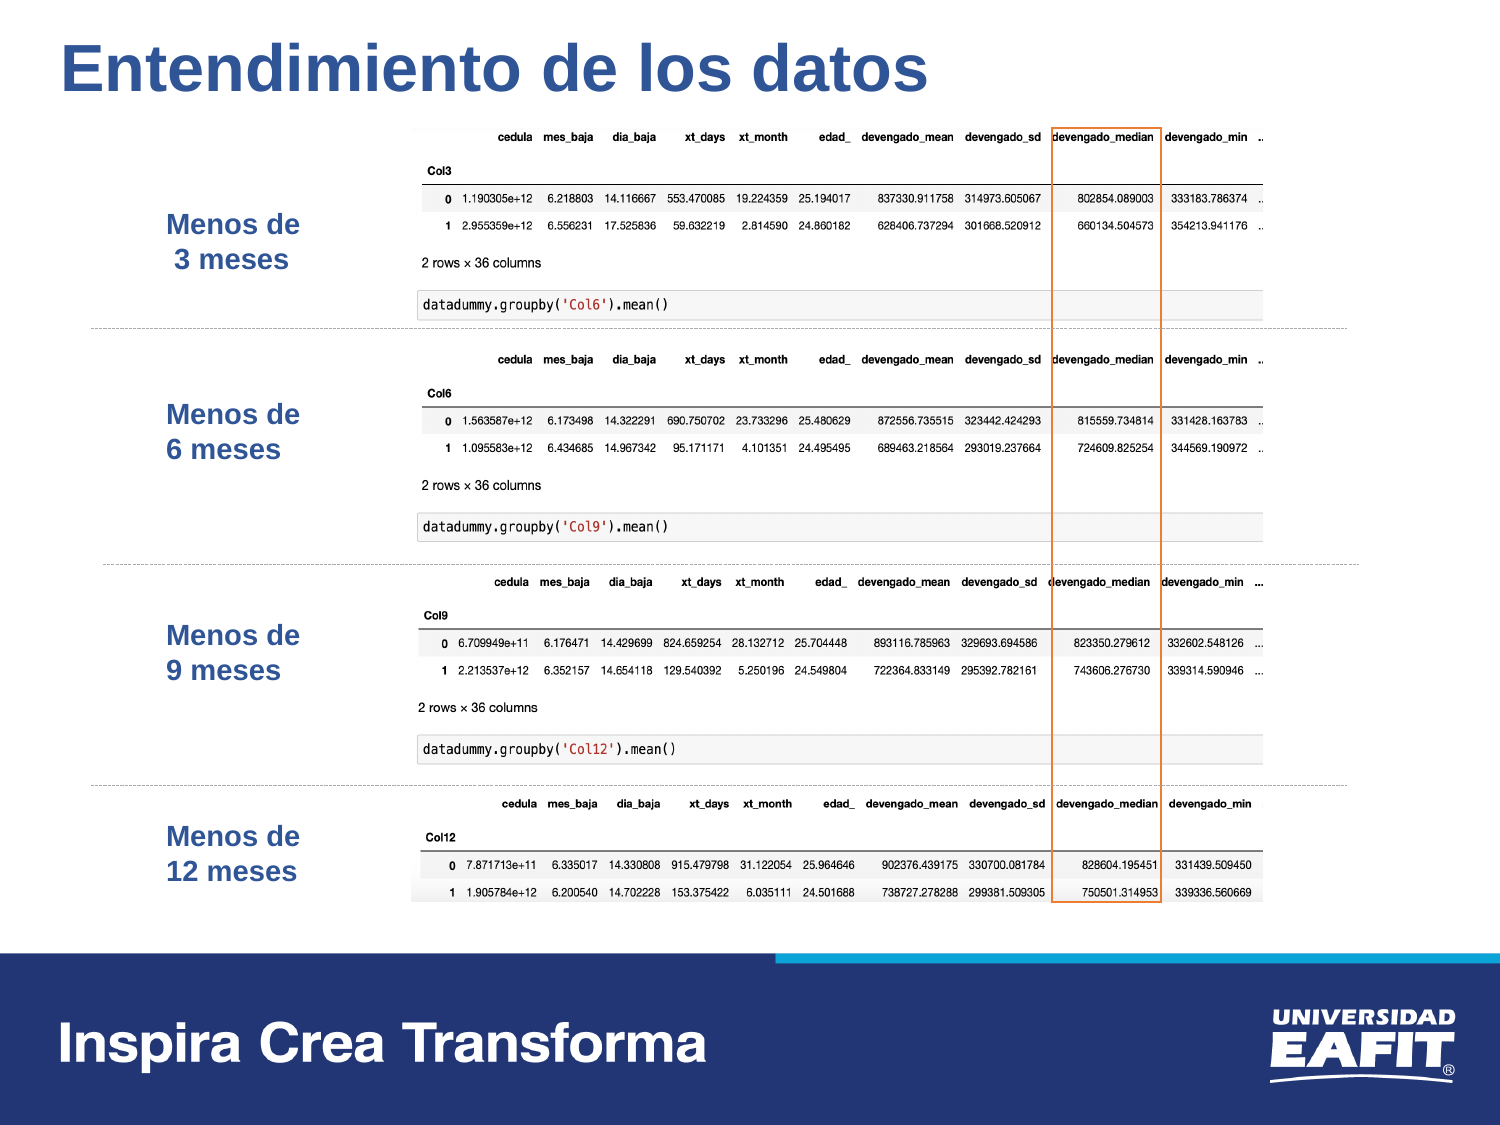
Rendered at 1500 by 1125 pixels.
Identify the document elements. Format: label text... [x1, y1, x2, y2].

text_box Menos de 9 meses [151, 608, 325, 694]
text_box Menos de 6 meses [151, 387, 325, 473]
text_box Menos de 3 meses [151, 198, 317, 283]
picture [0, 0, 1500, 1125]
text_box Menos de 12 meses [151, 810, 325, 895]
text_box Entendimiento de los datos [45, 17, 1181, 113]
